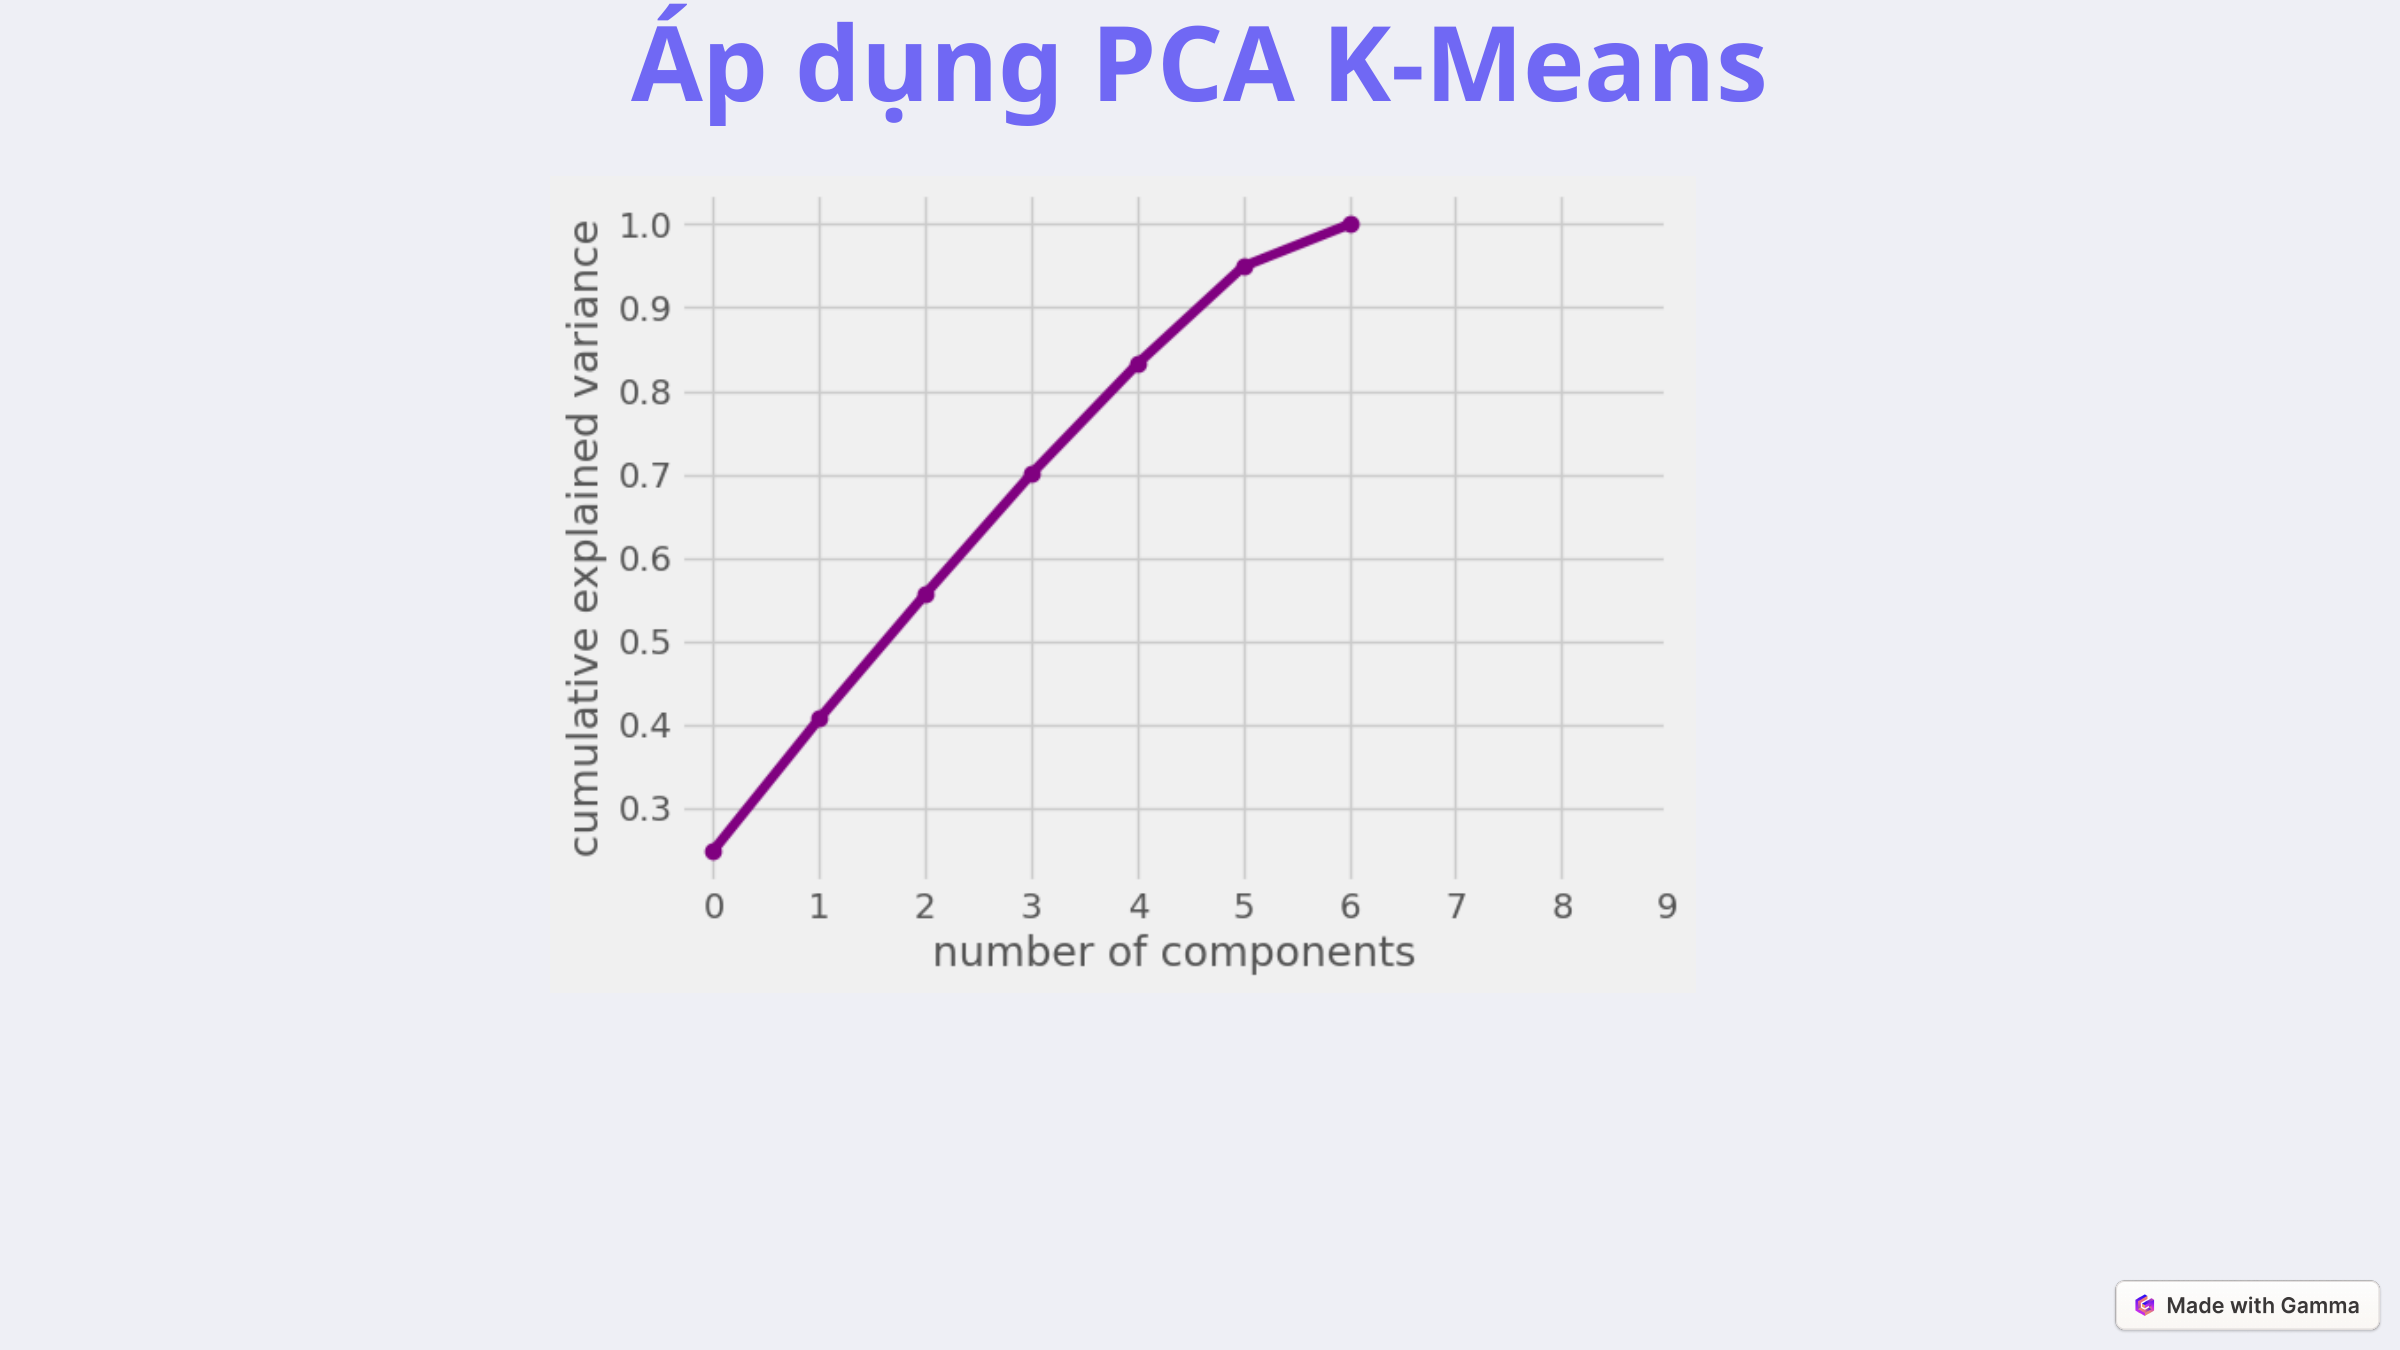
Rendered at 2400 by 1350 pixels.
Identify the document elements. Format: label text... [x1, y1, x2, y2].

text_box Áp dụng PCA K-Means [445, 0, 1955, 130]
picture [549, 176, 1696, 993]
picture [2106, 1271, 2389, 1339]
